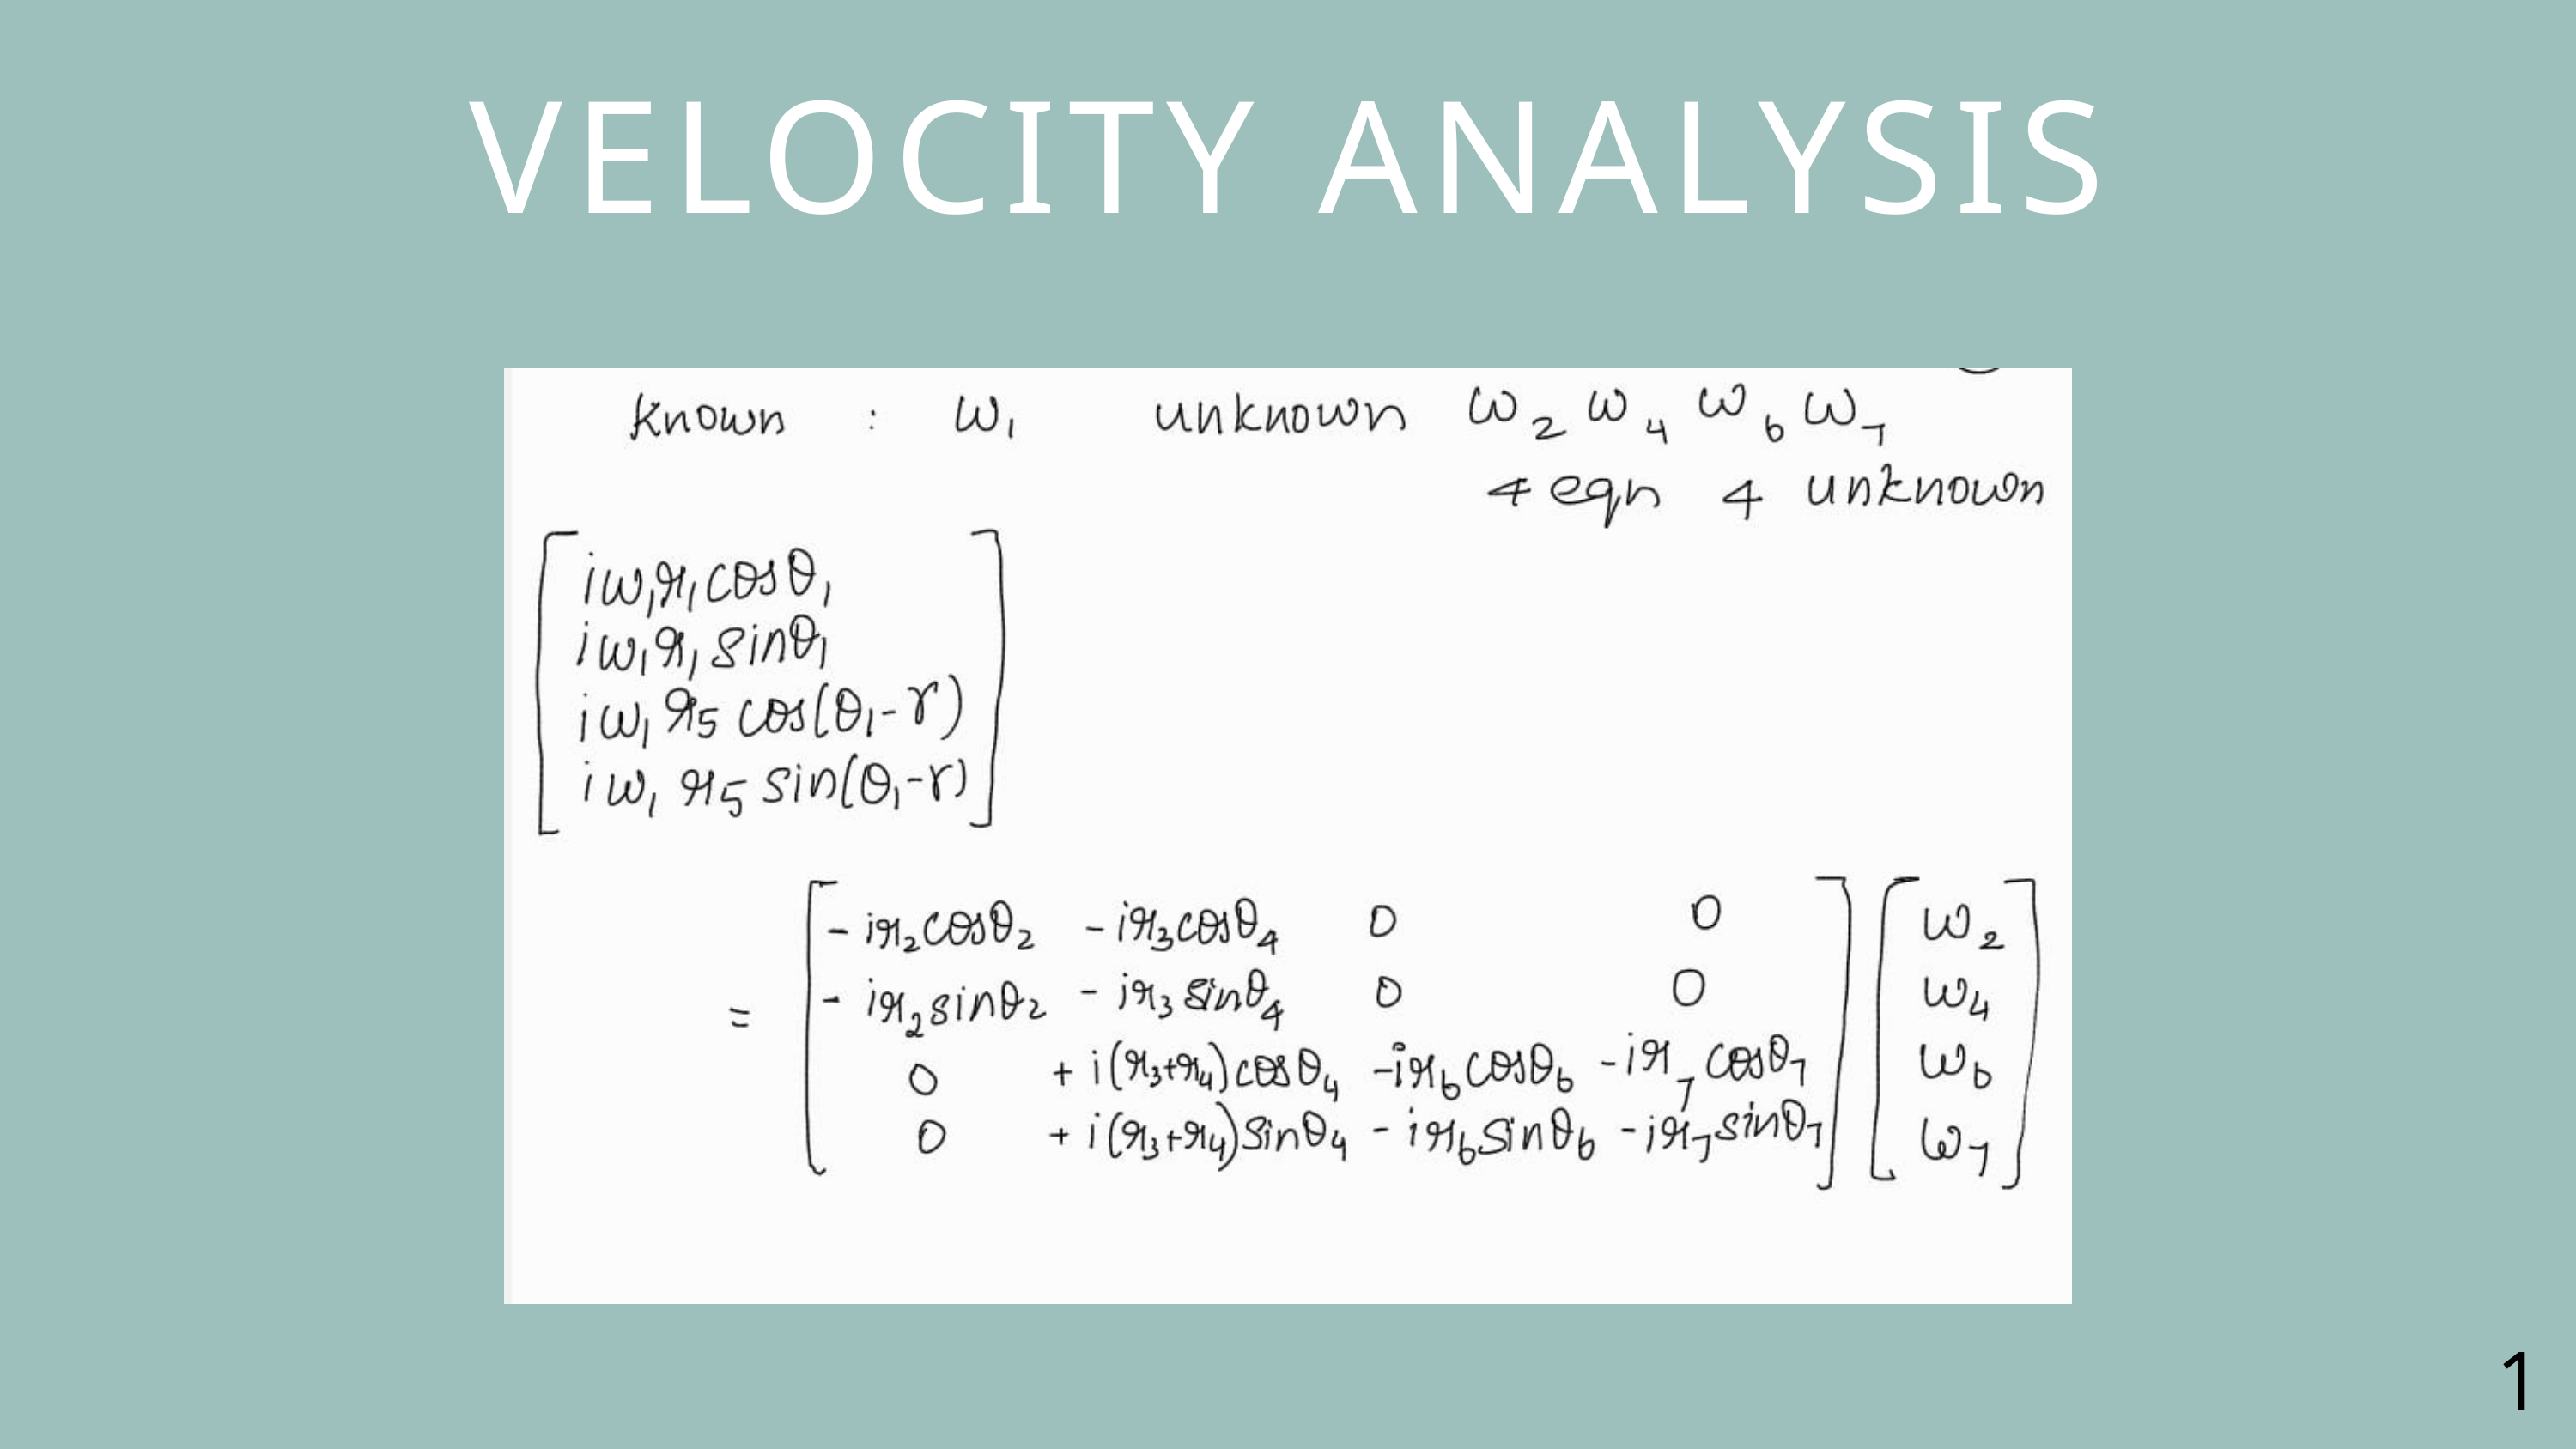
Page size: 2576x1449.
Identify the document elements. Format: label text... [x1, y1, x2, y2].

text_box [504, 368, 2072, 1304]
text_box 14 [2486, 1313, 2554, 1449]
text_box VELOCITY ANALYSIS [98, 26, 2477, 245]
